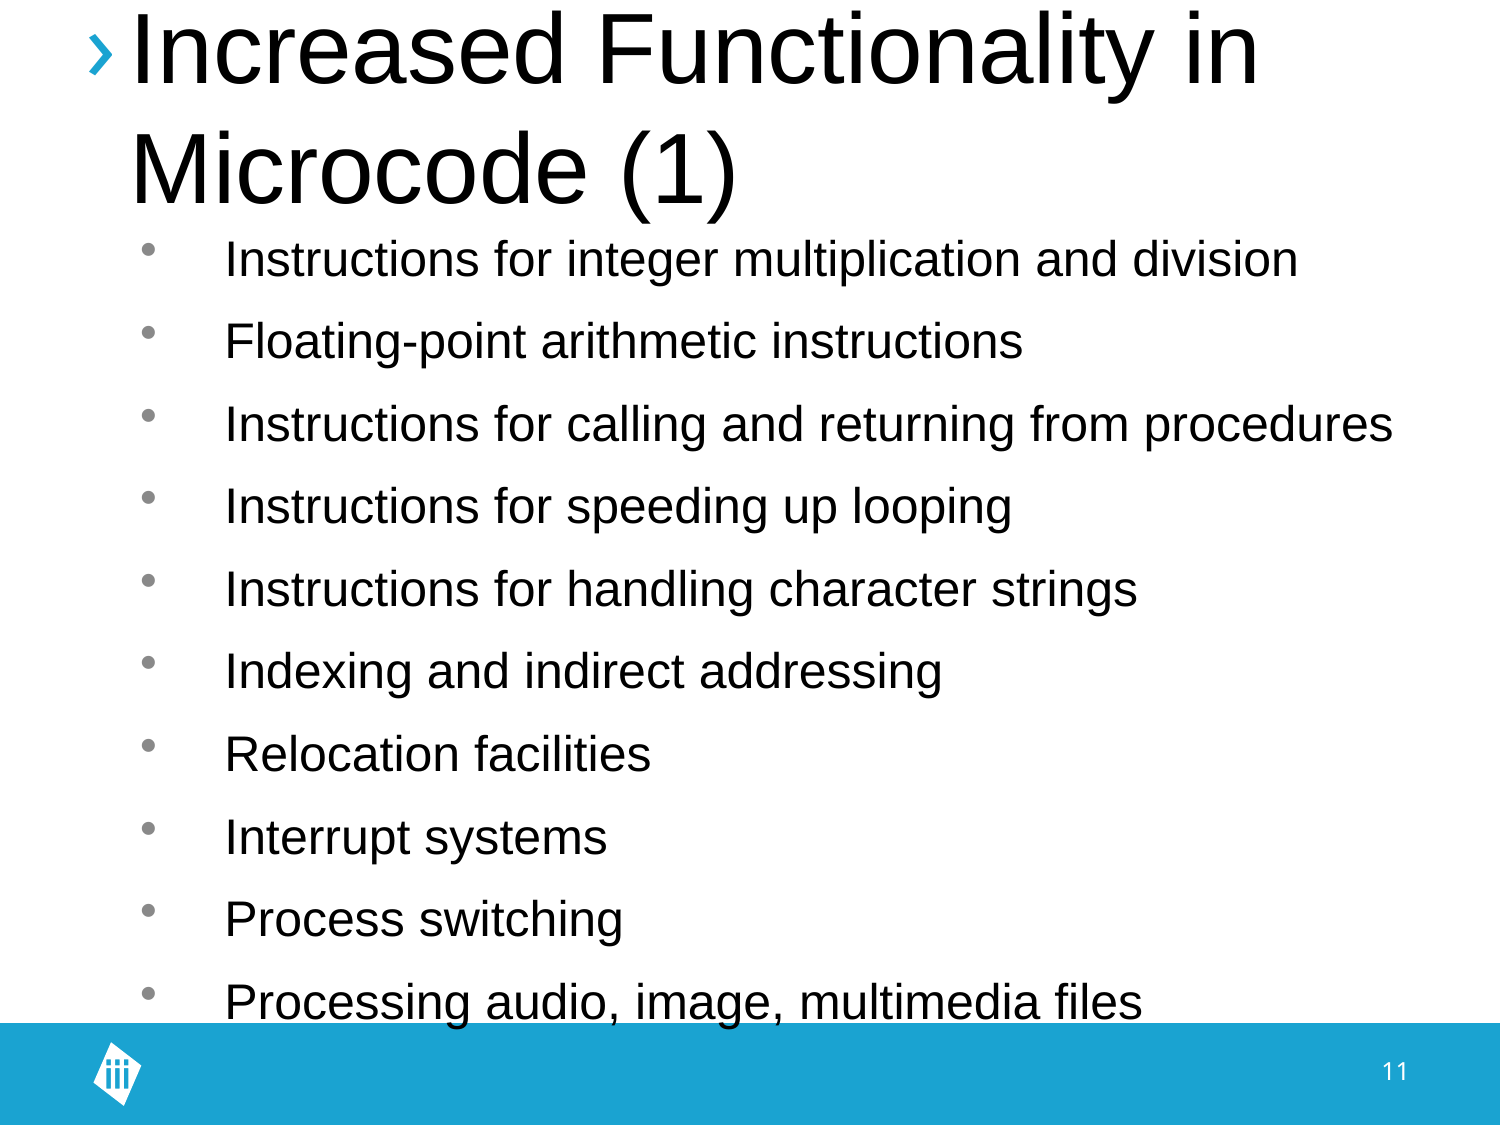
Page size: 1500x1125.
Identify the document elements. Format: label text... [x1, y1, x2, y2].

title Increased Functionality in Microcode (1) [70, 15, 1471, 191]
list Instructions for integer multiplication and division Floating-point arithmetic instructions Instructions for calling and returning from procedures Instructions for speeding up looping Instructions for handling character strings Indexing and indirect addressing Relocation facilities Interrupt systems Process switching Processing audio, image, multimedia files [125, 212, 1425, 918]
slide_number 11 [1074, 1042, 1425, 1103]
